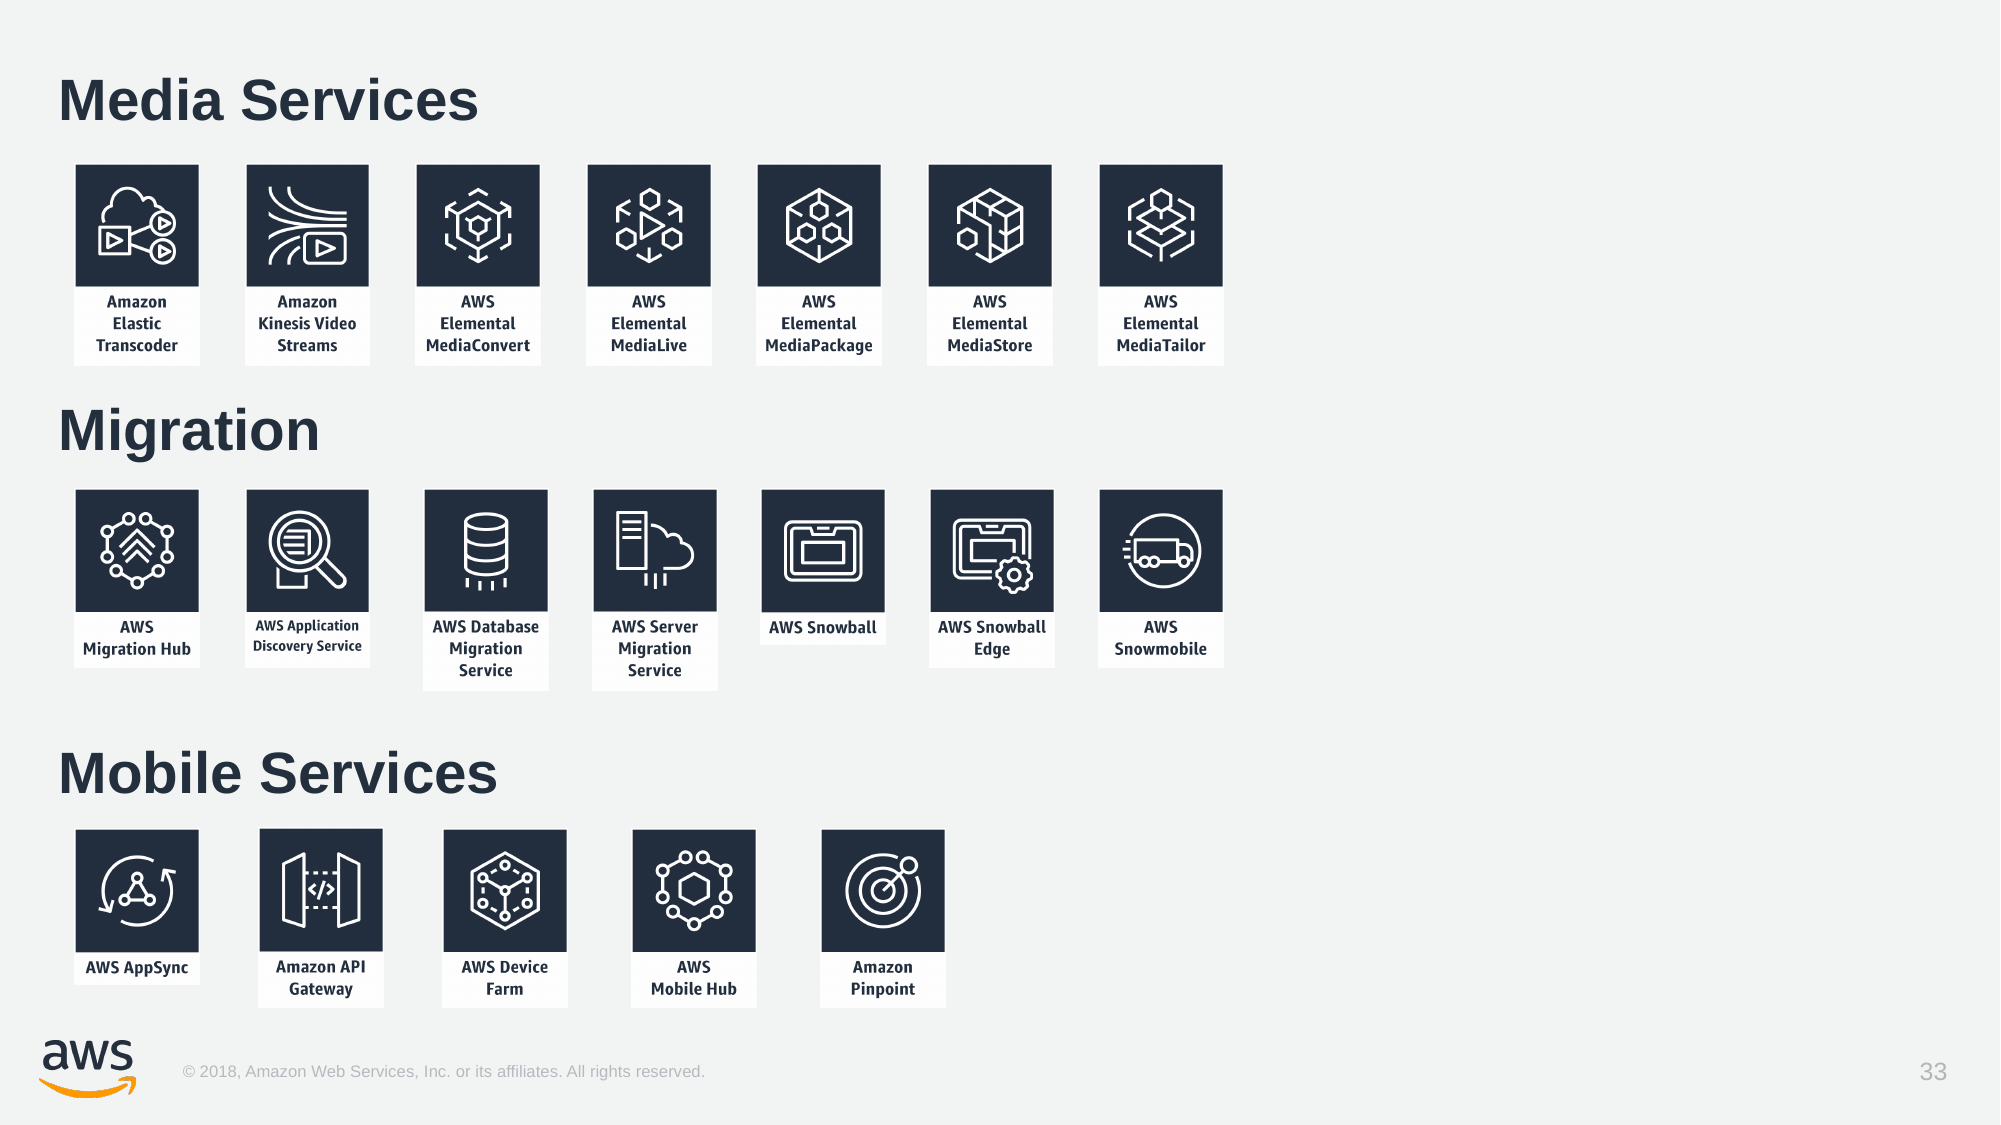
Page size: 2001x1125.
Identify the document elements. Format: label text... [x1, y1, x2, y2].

picture [244, 488, 371, 668]
picture [586, 163, 712, 366]
picture [442, 828, 568, 1008]
picture [74, 488, 200, 668]
picture [756, 163, 882, 366]
picture [74, 828, 200, 985]
picture [760, 488, 886, 645]
picture [592, 488, 718, 691]
picture [74, 163, 200, 366]
title Media Services [43, 52, 1963, 150]
picture [415, 163, 541, 366]
picture [39, 1040, 136, 1098]
picture [423, 488, 549, 691]
picture [244, 163, 371, 366]
picture [820, 828, 946, 1008]
picture [258, 827, 384, 1008]
text_box Migration [43, 382, 1963, 481]
picture [927, 163, 1053, 366]
picture [929, 488, 1055, 668]
picture [1098, 163, 1224, 366]
picture [1098, 488, 1224, 668]
picture [631, 828, 757, 1008]
text_box Mobile Services [43, 725, 1963, 823]
slide_number 33 [1512, 1040, 1963, 1101]
